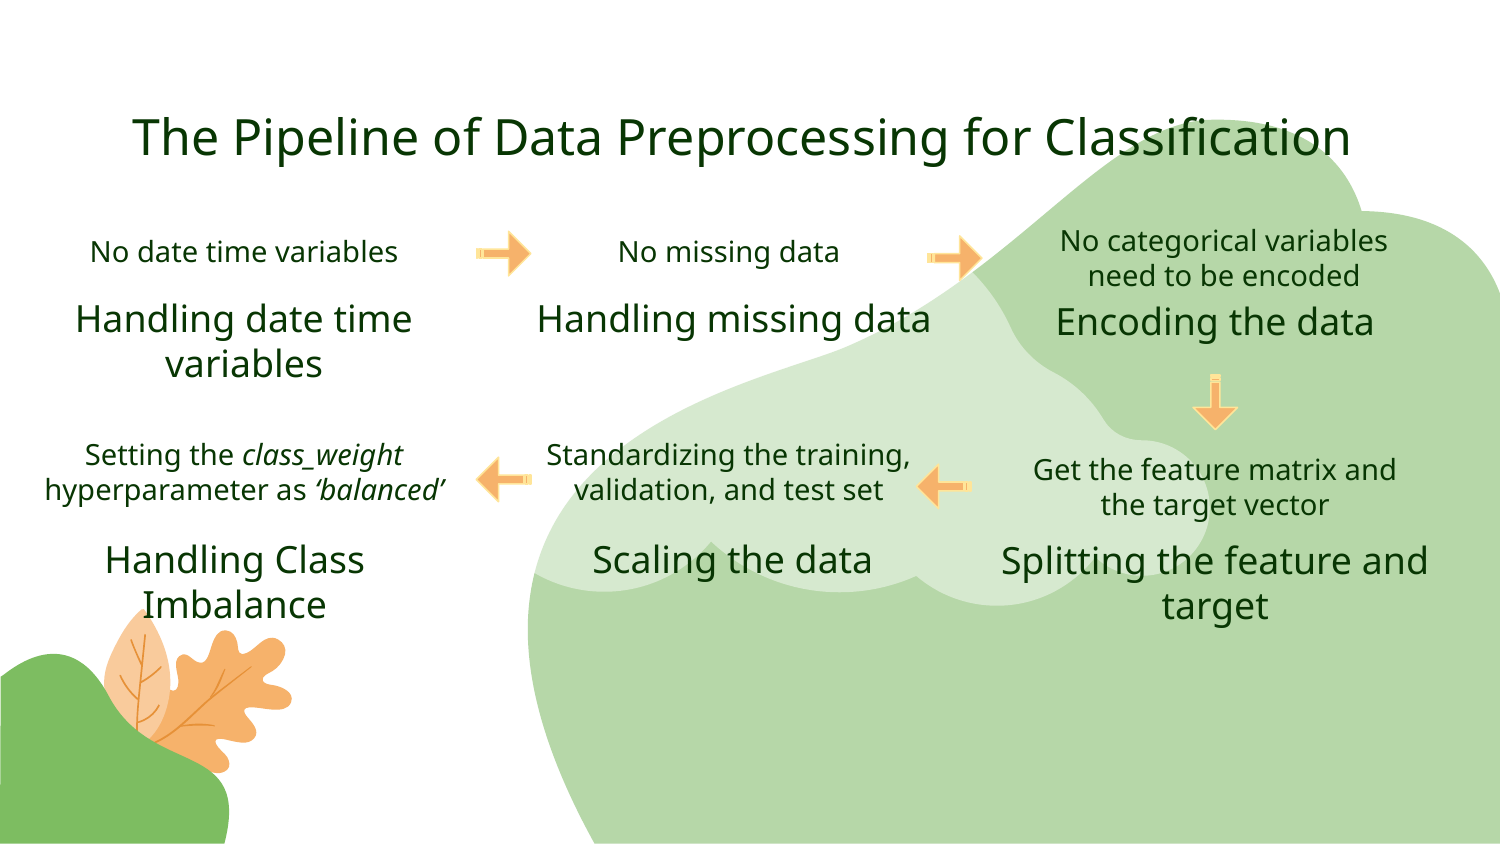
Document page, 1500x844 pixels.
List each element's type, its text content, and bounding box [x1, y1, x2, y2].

subtitle Setting the class_weight hyperparameter as ‘balanced’ [20, 412, 468, 507]
subtitle No date time variables [46, 204, 443, 280]
text_box [930, 235, 982, 281]
title The Pipeline of Data Preprocessing for Classification [117, 90, 1383, 185]
title Handling Class Imbalance [20, 520, 449, 602]
text_box [965, 482, 971, 491]
title Handling date time variables [30, 280, 458, 362]
text_box [1210, 375, 1220, 381]
title Scaling the data [519, 520, 947, 602]
text_box [525, 475, 531, 484]
text_box [483, 231, 531, 276]
title Splitting the feature and target [972, 521, 1458, 603]
subtitle Get the feature matrix and the target vector [1017, 451, 1414, 522]
subtitle No missing data [570, 204, 888, 280]
title Handling missing data [520, 280, 948, 362]
text_box [1193, 382, 1238, 430]
text_box Encoding the data [969, 282, 1462, 358]
text_box [476, 457, 524, 502]
text_box No categorical variables need to be encoded [1026, 207, 1423, 282]
subtitle Standardizing the training, validation, and test set [505, 412, 953, 507]
text_box [916, 464, 964, 509]
